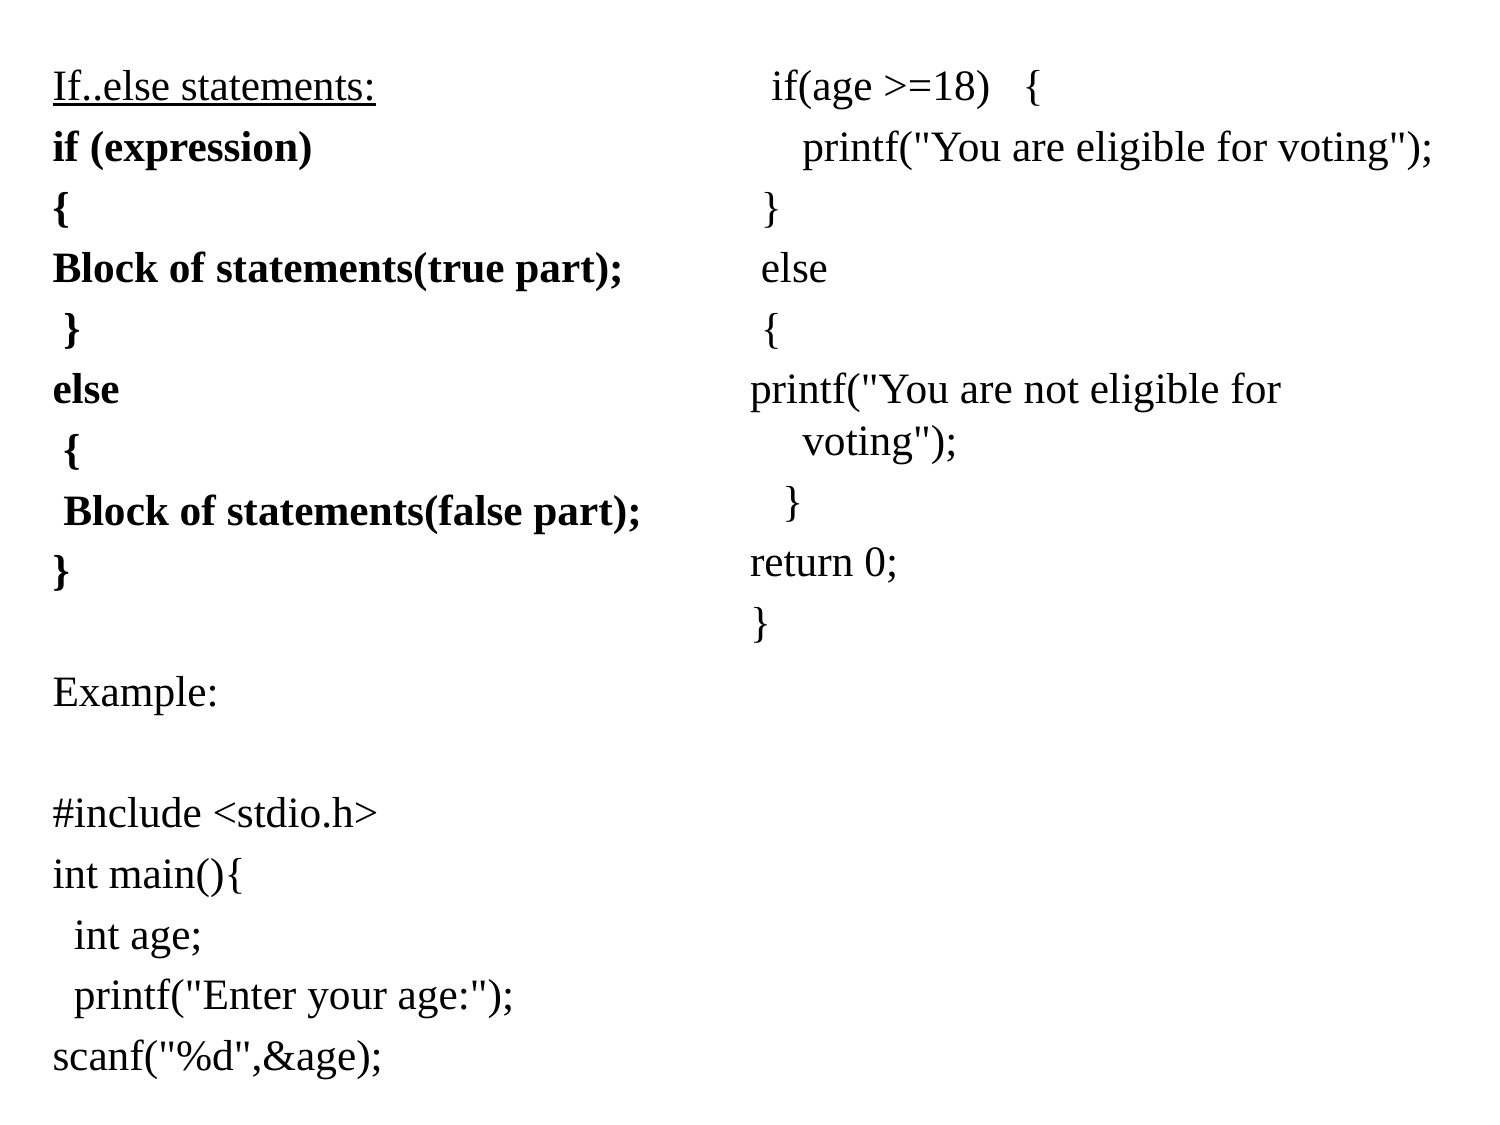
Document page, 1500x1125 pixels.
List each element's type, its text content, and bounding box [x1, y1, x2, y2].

list If..else statements: if (expression) { Block of statements(true part); } else { Block of statements(false part); } Example: #include <stdio.h> int main(){ int age; printf("Enter your age:"); scanf("%d",&age); if(age >=18) { printf("You are eligible for voting"); } else { printf("You are not eligible for voting"); } return 0; } [37, 50, 1463, 1100]
